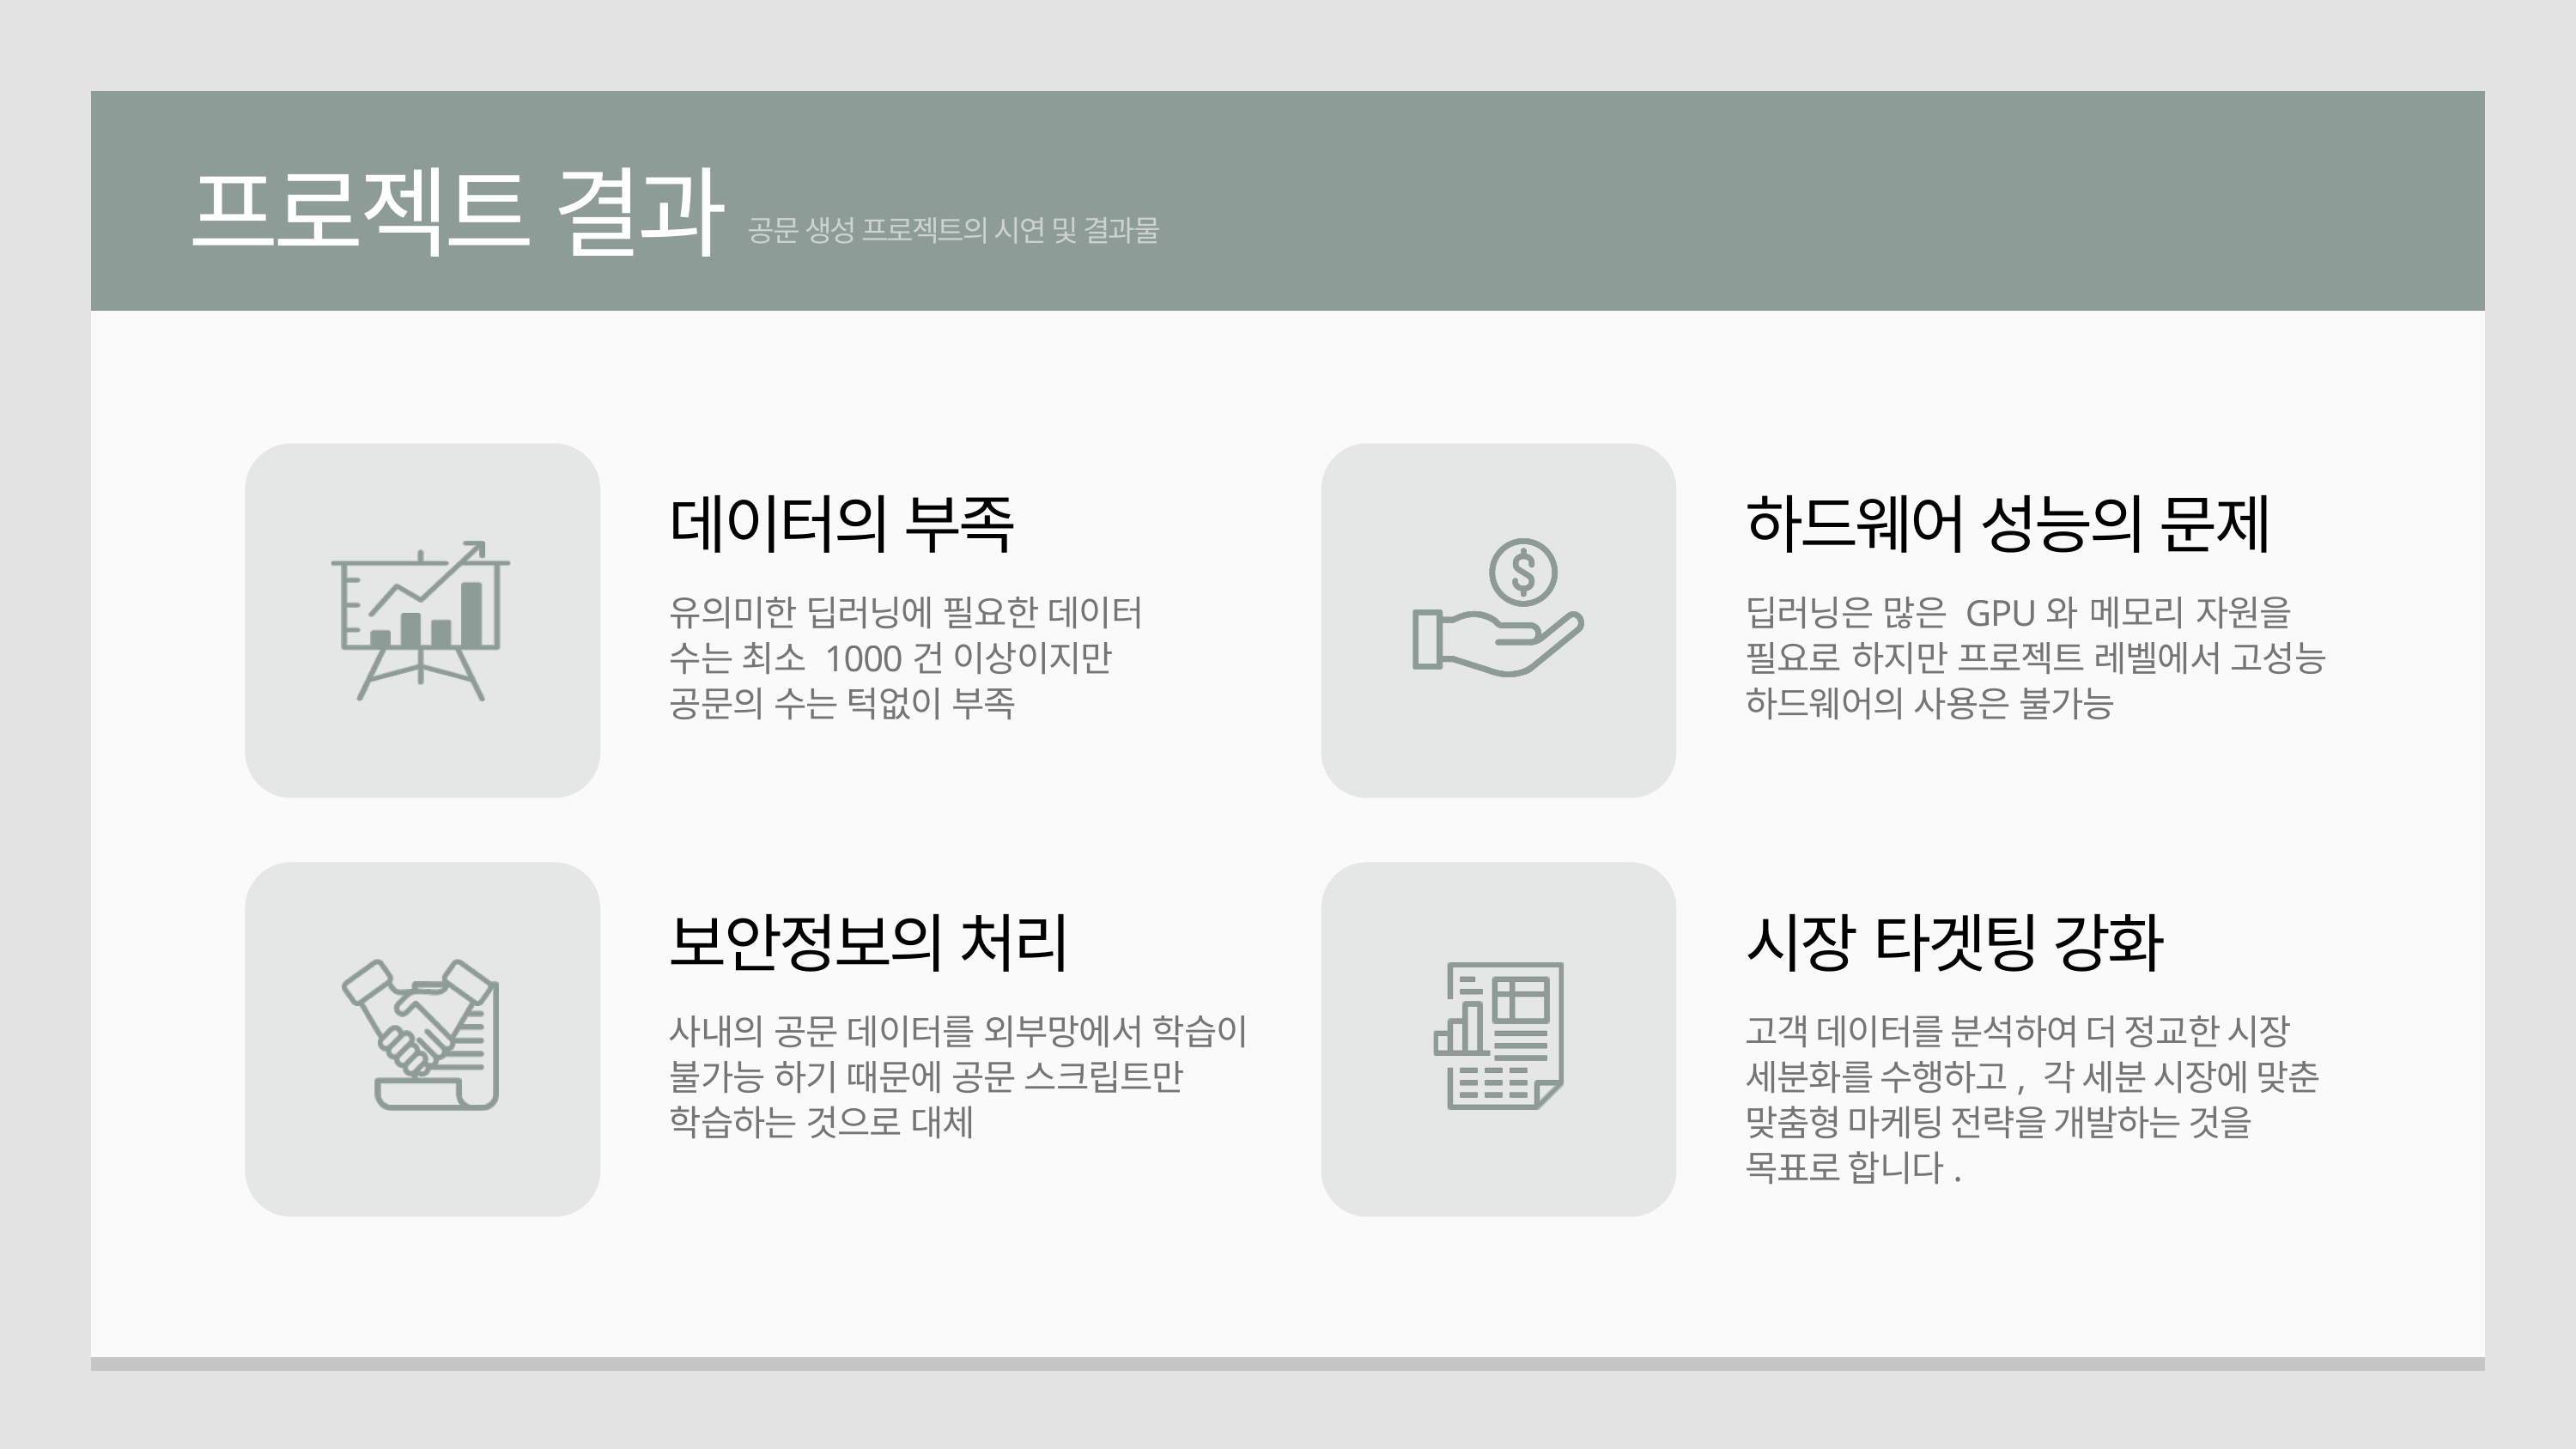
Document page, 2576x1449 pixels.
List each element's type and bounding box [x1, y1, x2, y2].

text_box [91, 91, 2485, 311]
text_box [1321, 862, 1677, 1217]
text_box [245, 443, 601, 798]
text_box [245, 862, 601, 1217]
text_box [1321, 443, 1677, 798]
text_box [91, 318, 2485, 1371]
